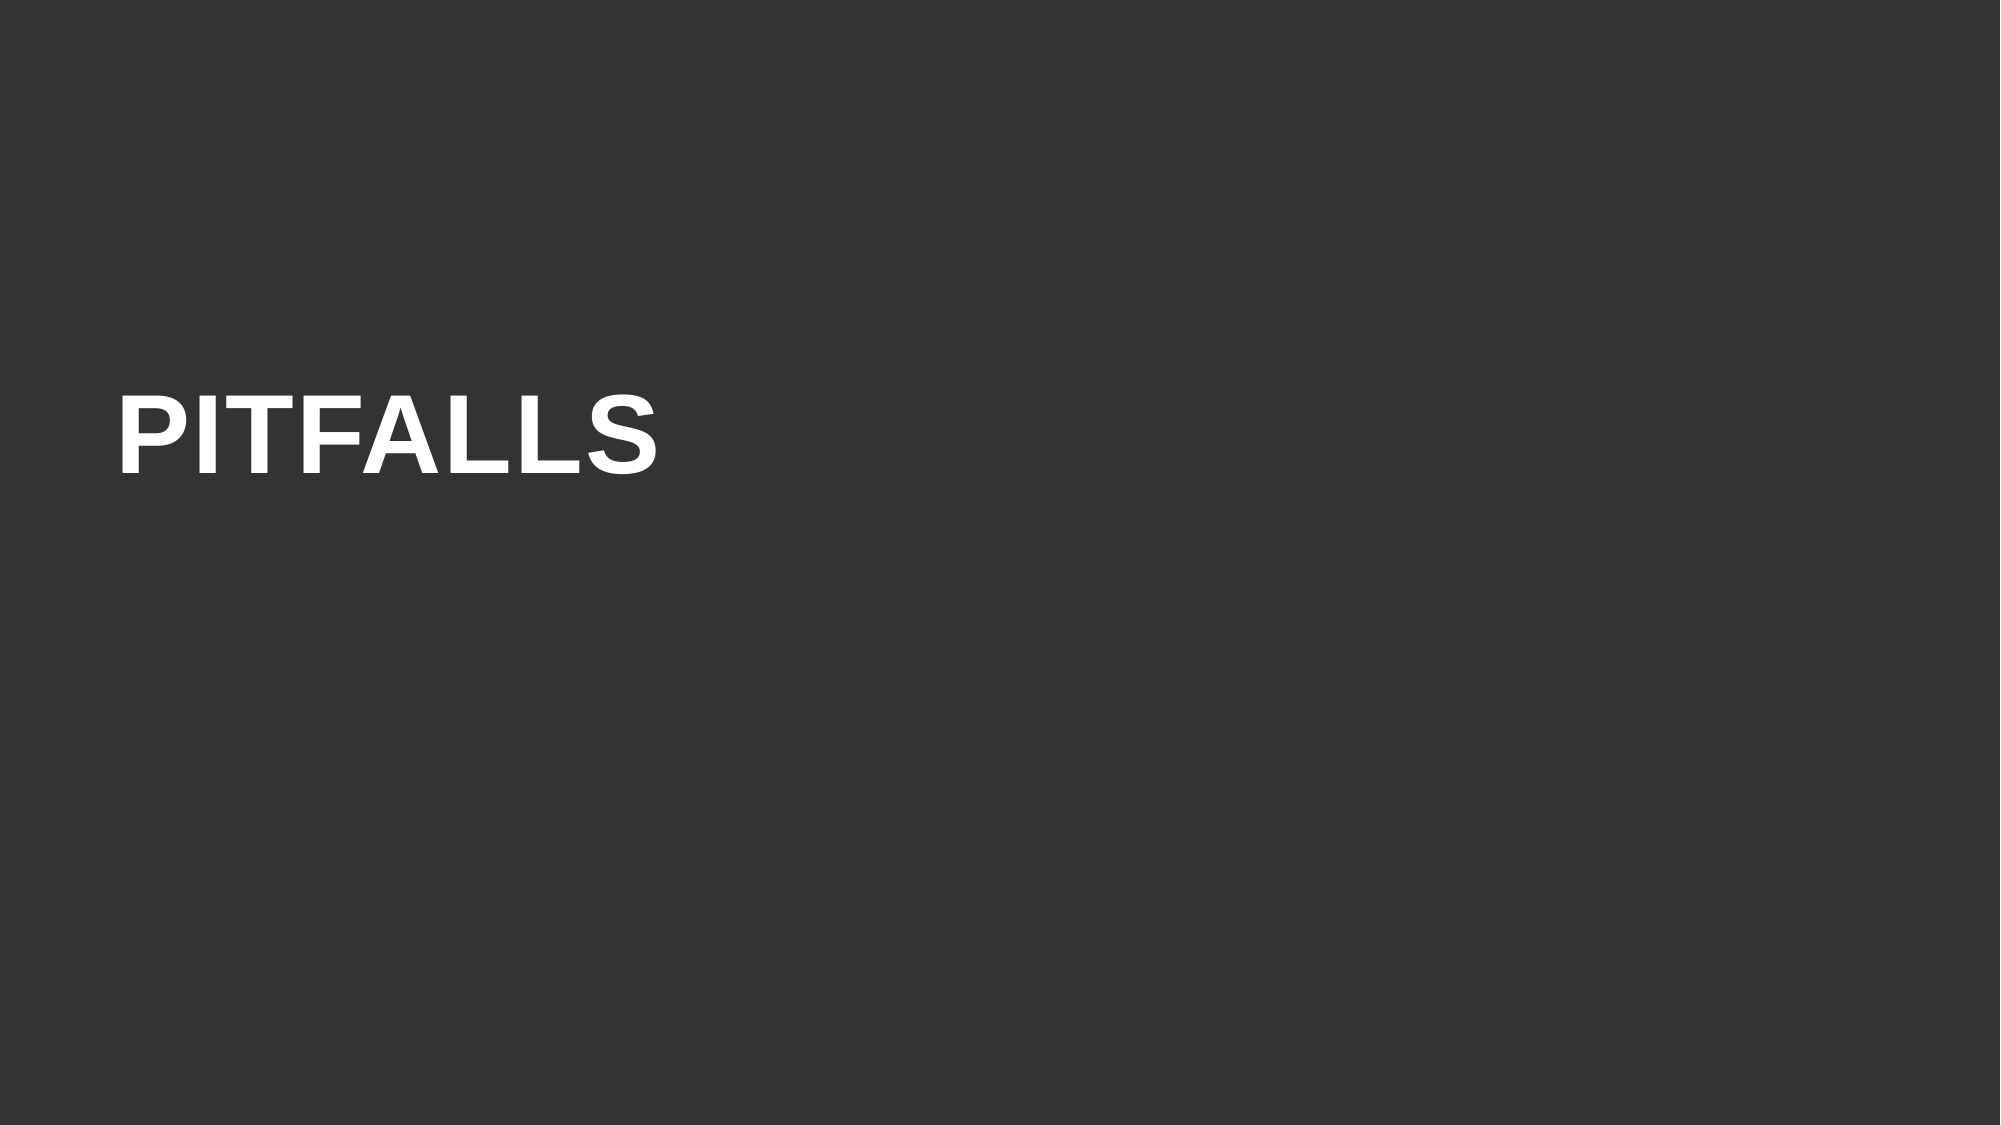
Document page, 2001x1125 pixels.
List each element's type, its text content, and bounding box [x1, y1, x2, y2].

title PITFALLS [100, 203, 1901, 672]
